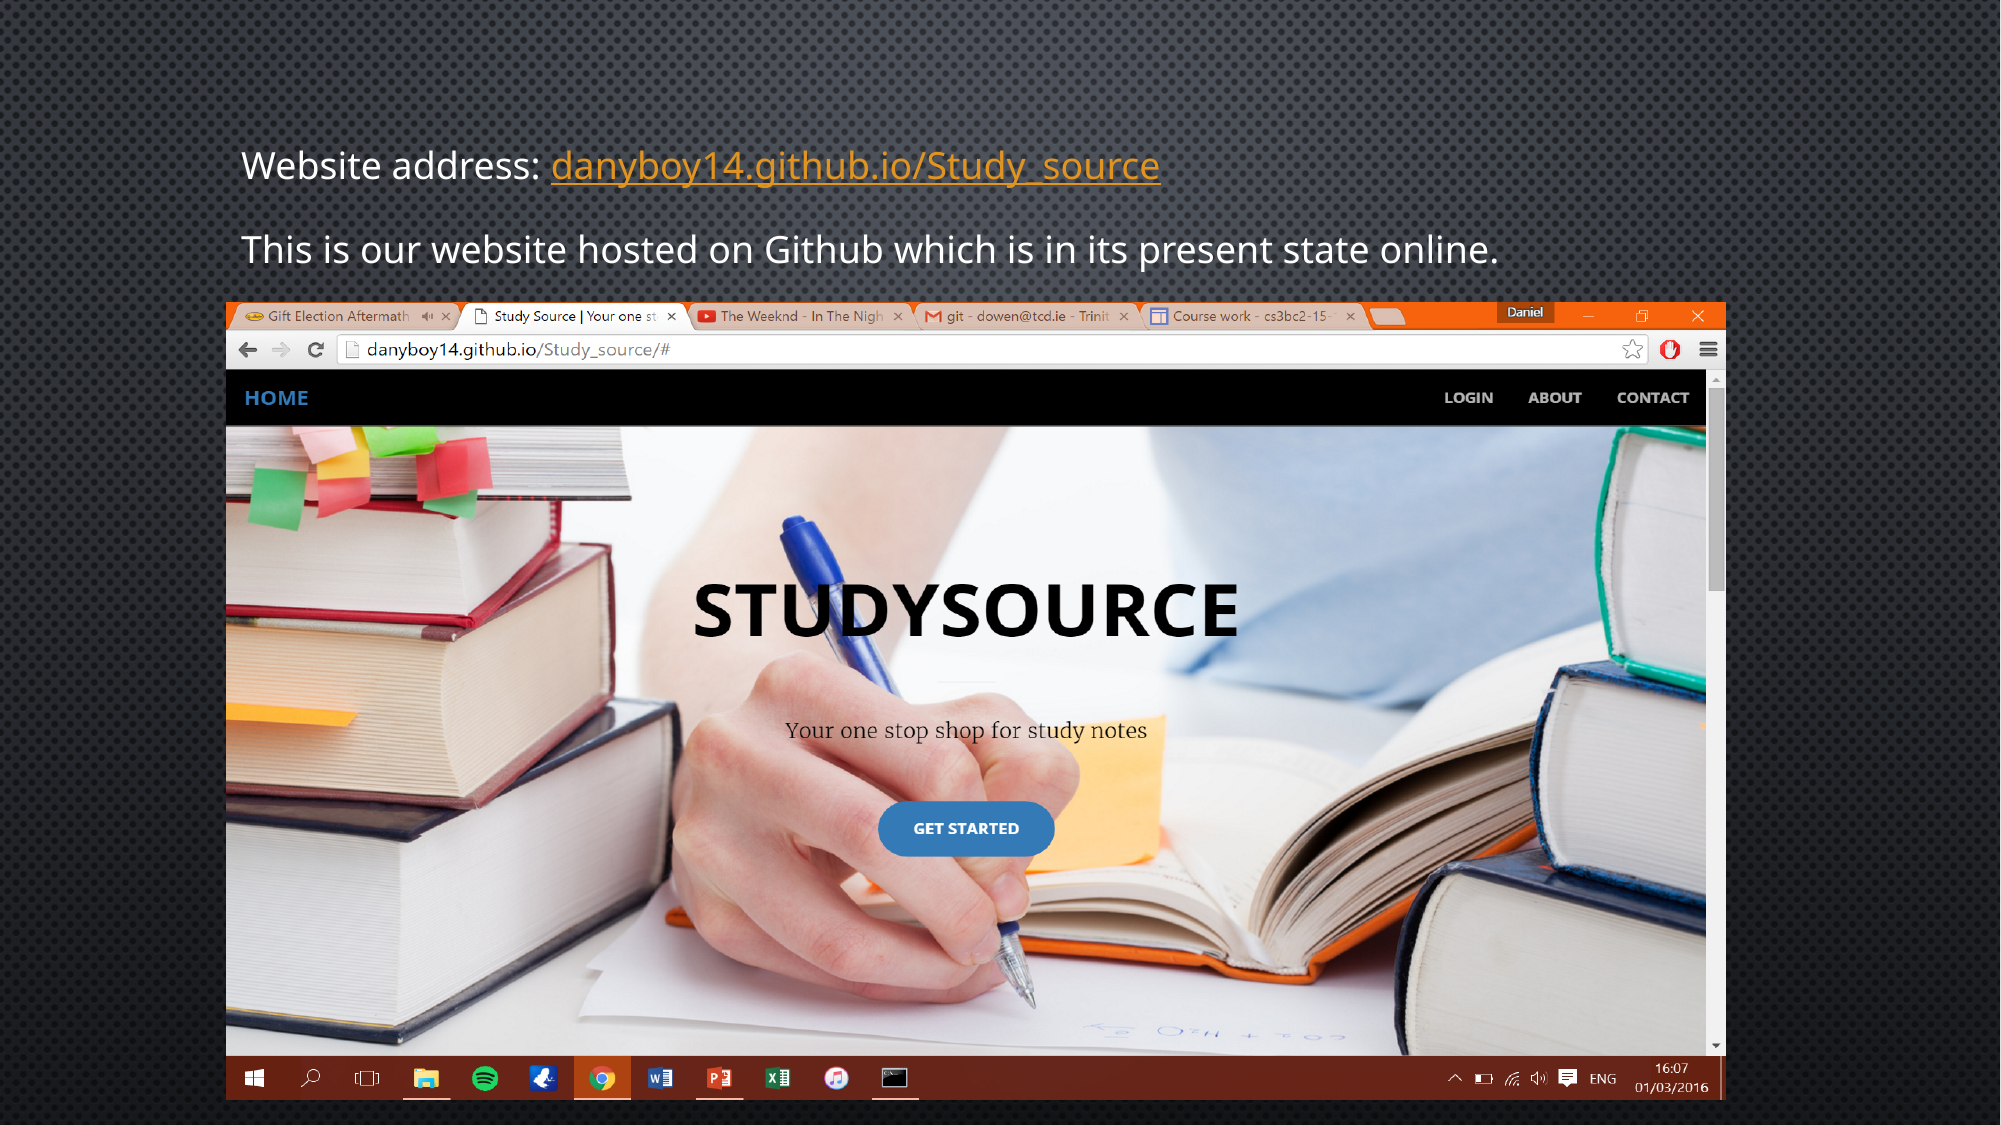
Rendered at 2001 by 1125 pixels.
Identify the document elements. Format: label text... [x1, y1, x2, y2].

picture [0, 0, 2001, 1125]
text_box This is our website hosted on Github which is in its present state online. [226, 218, 1863, 279]
text_box Website address: danyboy14.github.io/Study_source [226, 135, 1821, 195]
